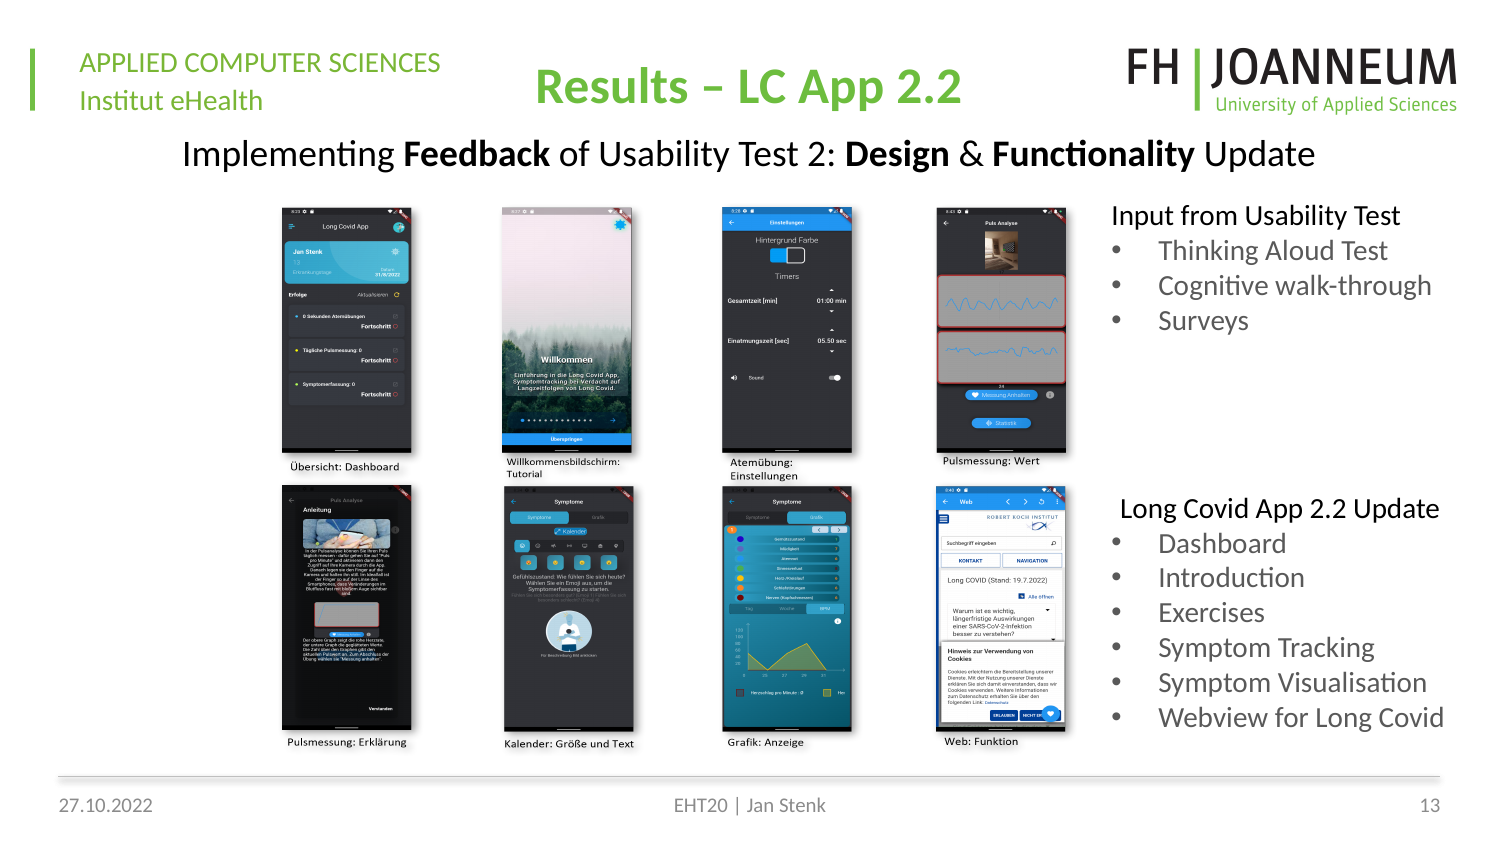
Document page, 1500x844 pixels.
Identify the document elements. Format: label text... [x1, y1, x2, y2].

footer EHT20 | Jan Stenk [512, 782, 988, 827]
title Results – LC App 2.2 [43, 44, 1455, 122]
text_box Long Covid App 2.2 Update Dashboard Introduction Exercises Symptom Tracking Symptom Visualisation Webview for Long Covid [1096, 481, 1465, 741]
picture [0, 18, 1500, 126]
slide_number 13 [1105, 782, 1456, 827]
text_box Implementing Feedback of Usability Test 2: Design & Functionality Update [83, 121, 1415, 182]
text_box Input from Usability Test Thinking Aloud Test Cognitive walk-through Surveys [1096, 189, 1465, 344]
picture [279, 207, 1067, 758]
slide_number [43, 782, 394, 827]
